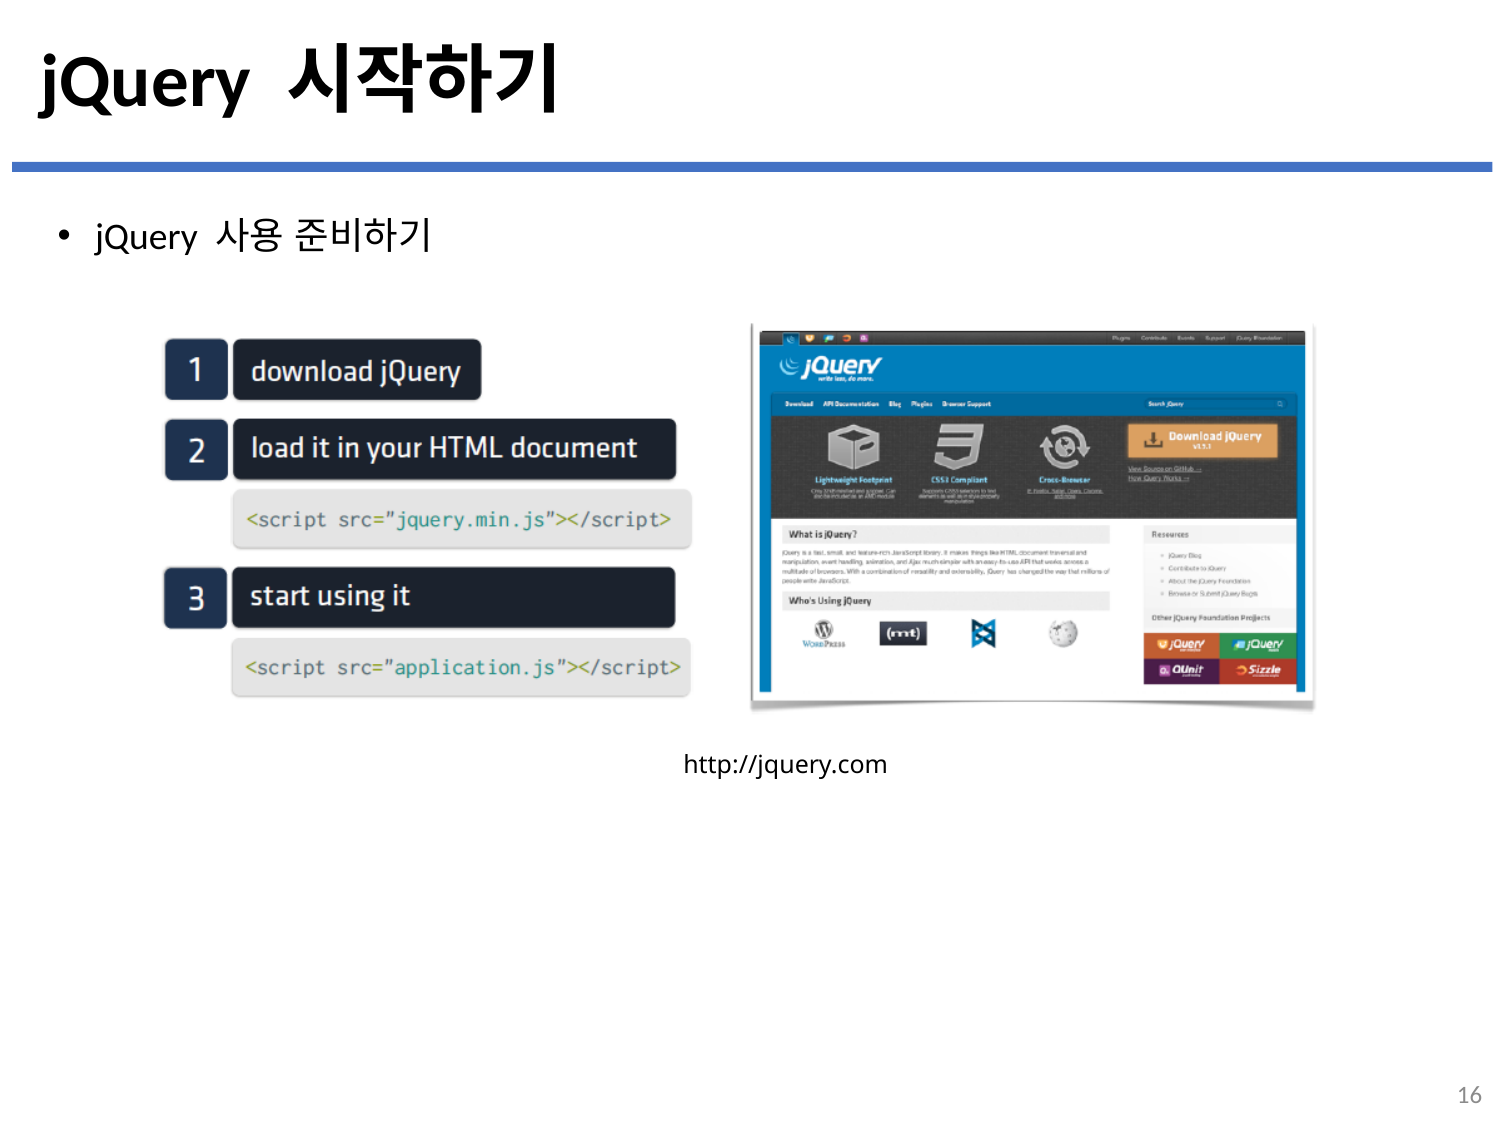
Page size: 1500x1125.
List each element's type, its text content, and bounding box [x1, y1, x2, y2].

slide_number 16 [1159, 1063, 1498, 1124]
text_box http://jquery.com [668, 741, 904, 787]
picture [148, 311, 1329, 728]
title jQuery 시작하기 [25, 32, 1475, 132]
list jQuery 사용 준비하기 [42, 204, 1453, 1104]
